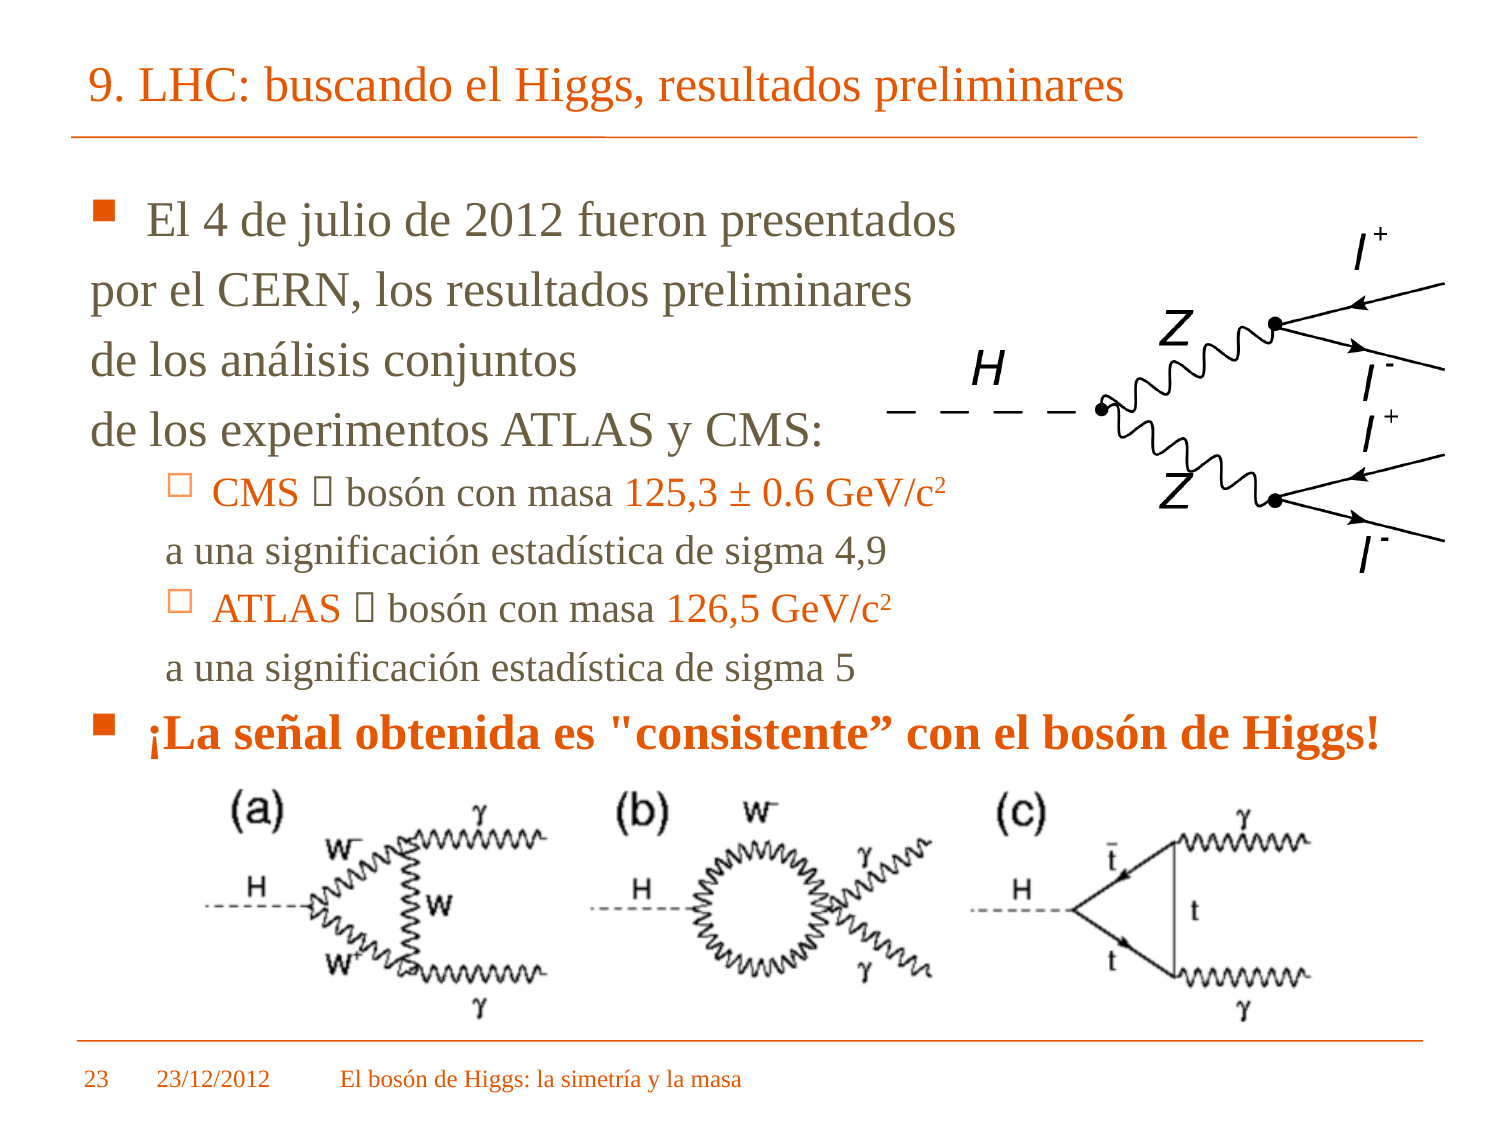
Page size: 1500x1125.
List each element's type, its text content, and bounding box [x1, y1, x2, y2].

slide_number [141, 1024, 307, 1100]
footer El bosón de Higgs: la simetría y la masa [324, 1025, 1424, 1100]
slide_number 23 [29, 1025, 124, 1100]
picture [200, 780, 1327, 1036]
list El 4 de julio de 2012 fueron presentados por el CERN, los resultados preliminares de los análisis conjuntos de los experimentos ATLAS y CMS: CMS  bosón con masa 125,3 ± 0.6 GeV/c2 a una significación estadística de sigma 4,9 ATLAS  bosón con masa 126,5 GeV/c2 a una significación estadística de sigma 5 ¡La señal obtenida es "consistente” con el bosón de Higgs! [75, 178, 1425, 1012]
picture [885, 219, 1450, 581]
title 9. LHC: buscando el Higgs, resultados preliminares [73, 36, 1424, 126]
